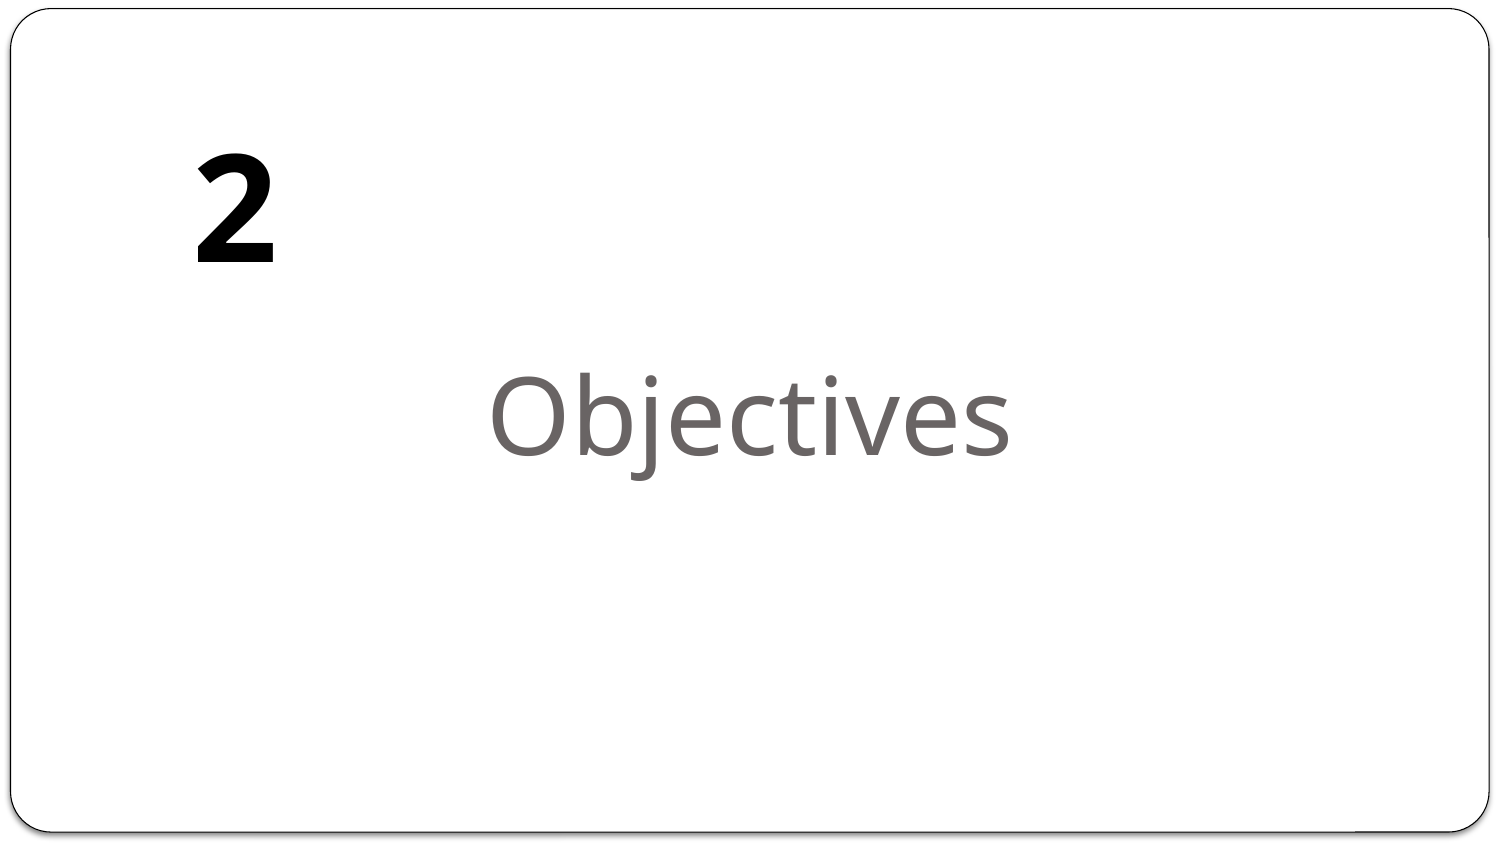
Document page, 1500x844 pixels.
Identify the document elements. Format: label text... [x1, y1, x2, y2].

title Objectives [290, 366, 1210, 477]
text_box 2 [112, 80, 358, 325]
